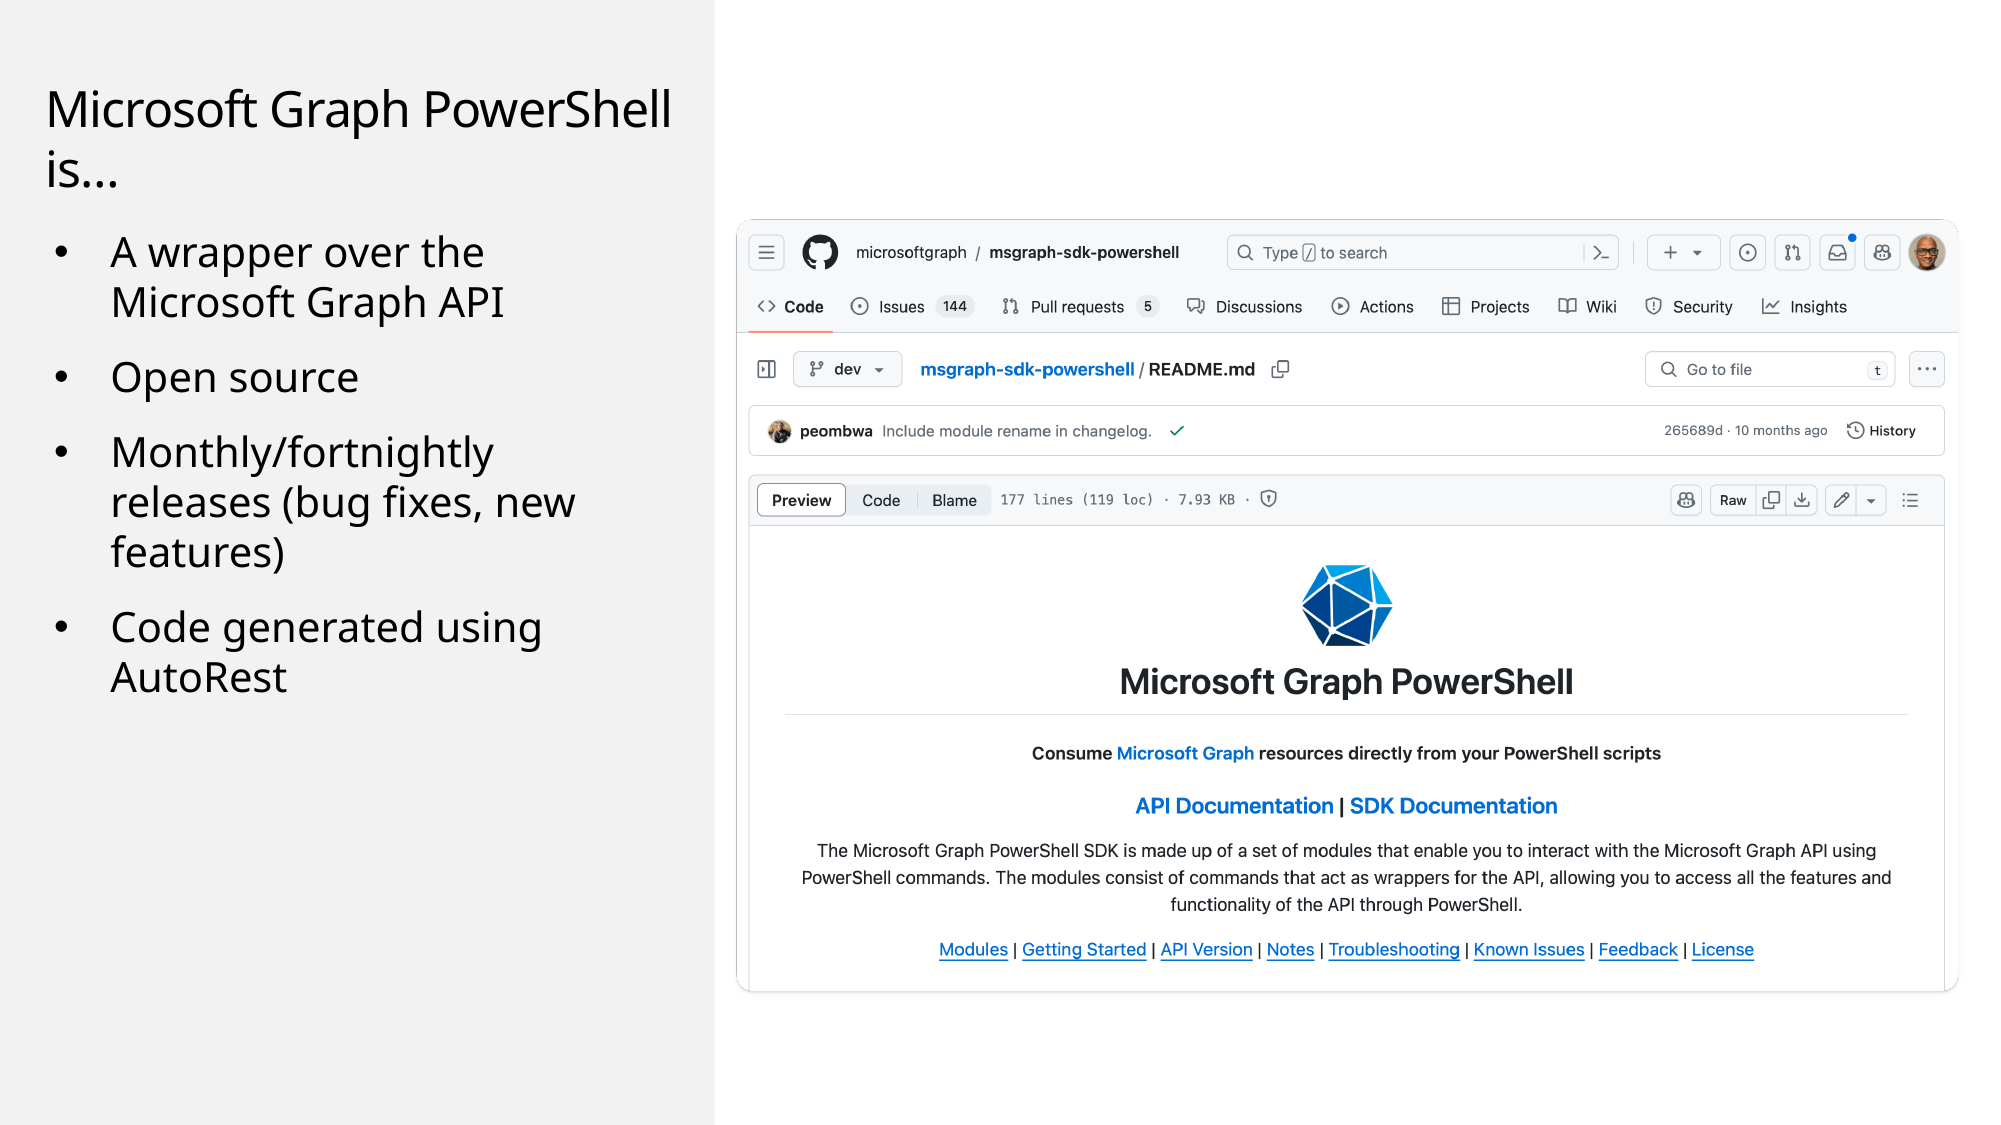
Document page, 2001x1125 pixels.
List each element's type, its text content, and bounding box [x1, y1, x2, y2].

picture [714, 196, 1980, 1013]
title Microsoft Graph PowerShell is… [45, 77, 684, 139]
text_box [0, 0, 715, 1125]
text_box A wrapper over the Microsoft Graph API Open source Monthly/fortnightly releases (bug fixes, new features) Code generated using AutoRest [54, 226, 632, 777]
